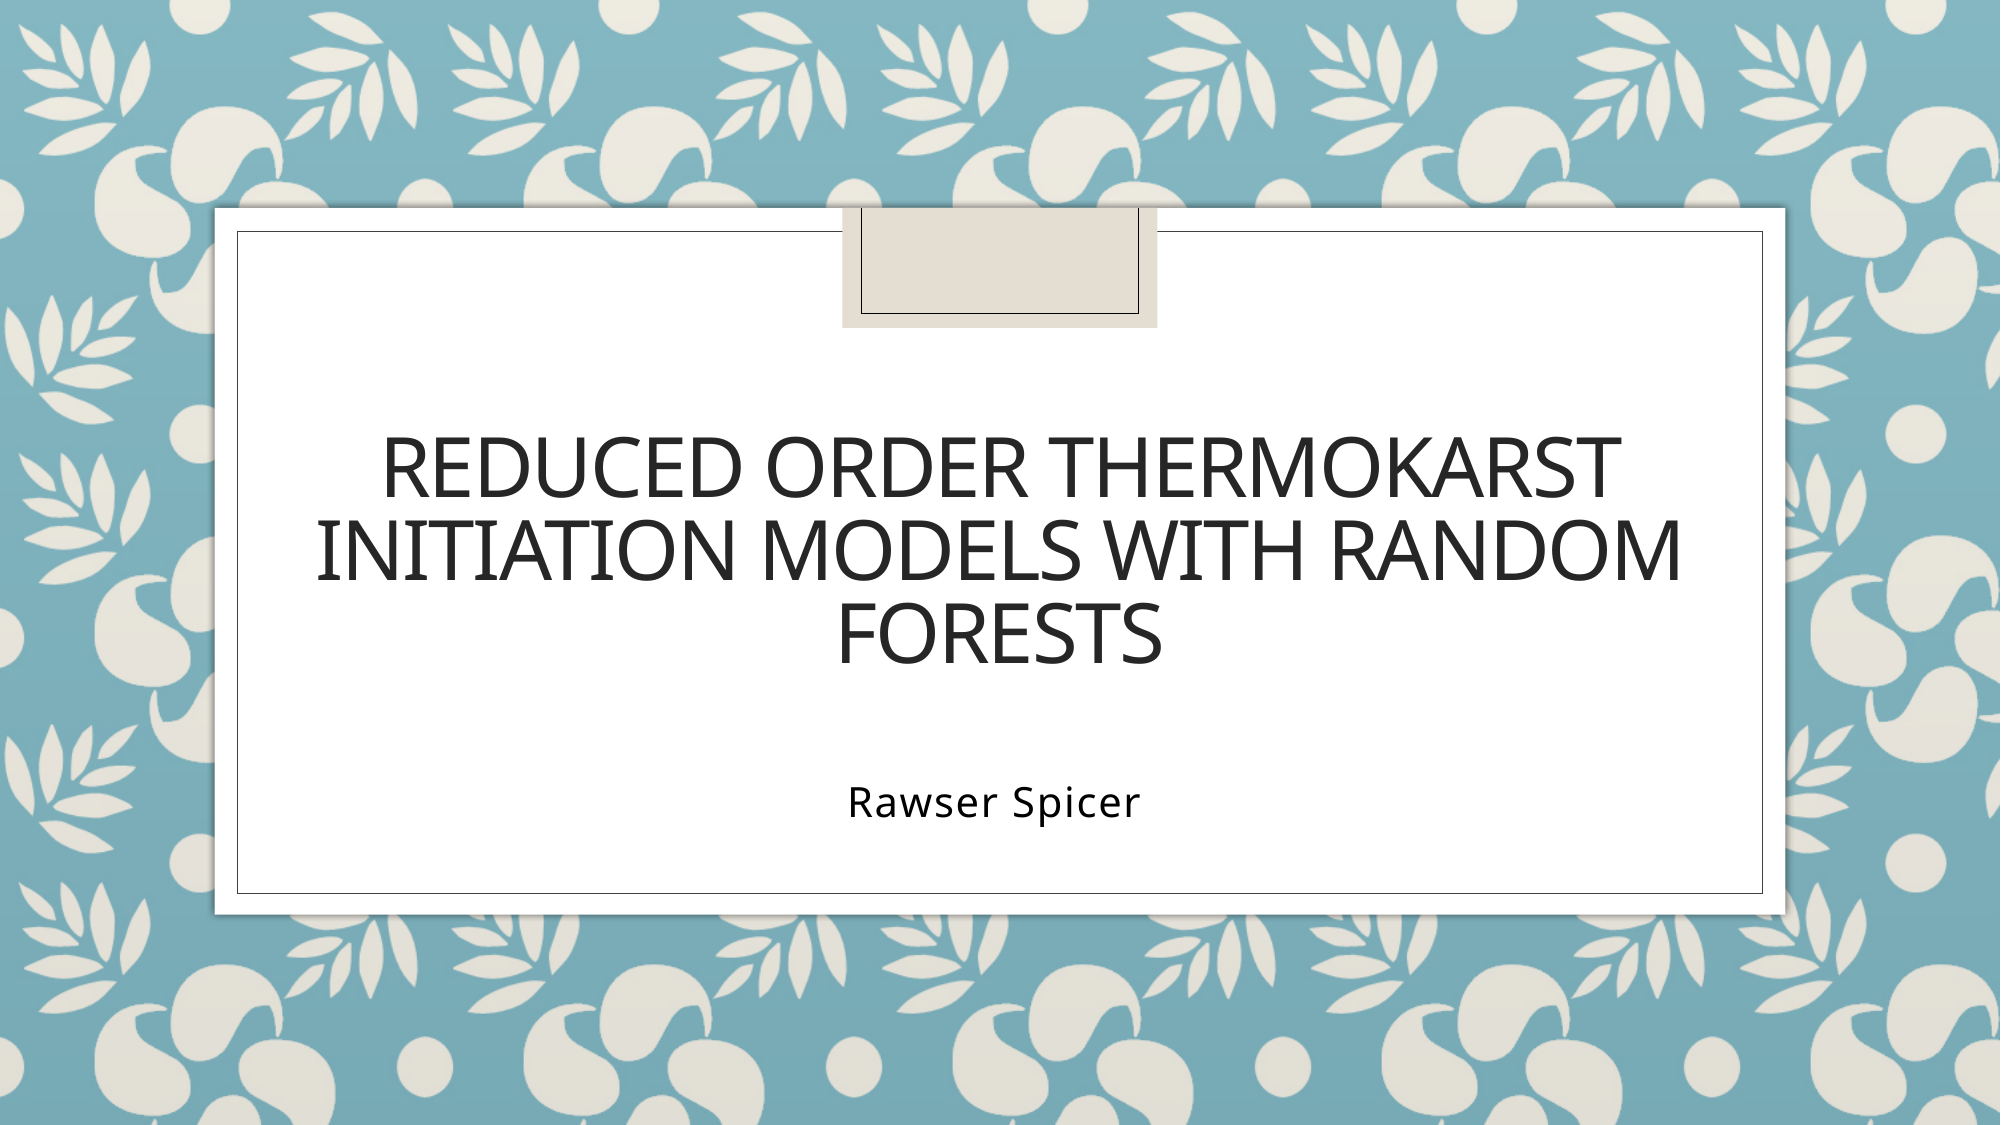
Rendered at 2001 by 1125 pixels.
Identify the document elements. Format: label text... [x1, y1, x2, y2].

title Reduced Order Thermokarst Initiation Models With Random Forests [256, 343, 1744, 768]
subtitle Rawser Spicer [256, 768, 1745, 844]
